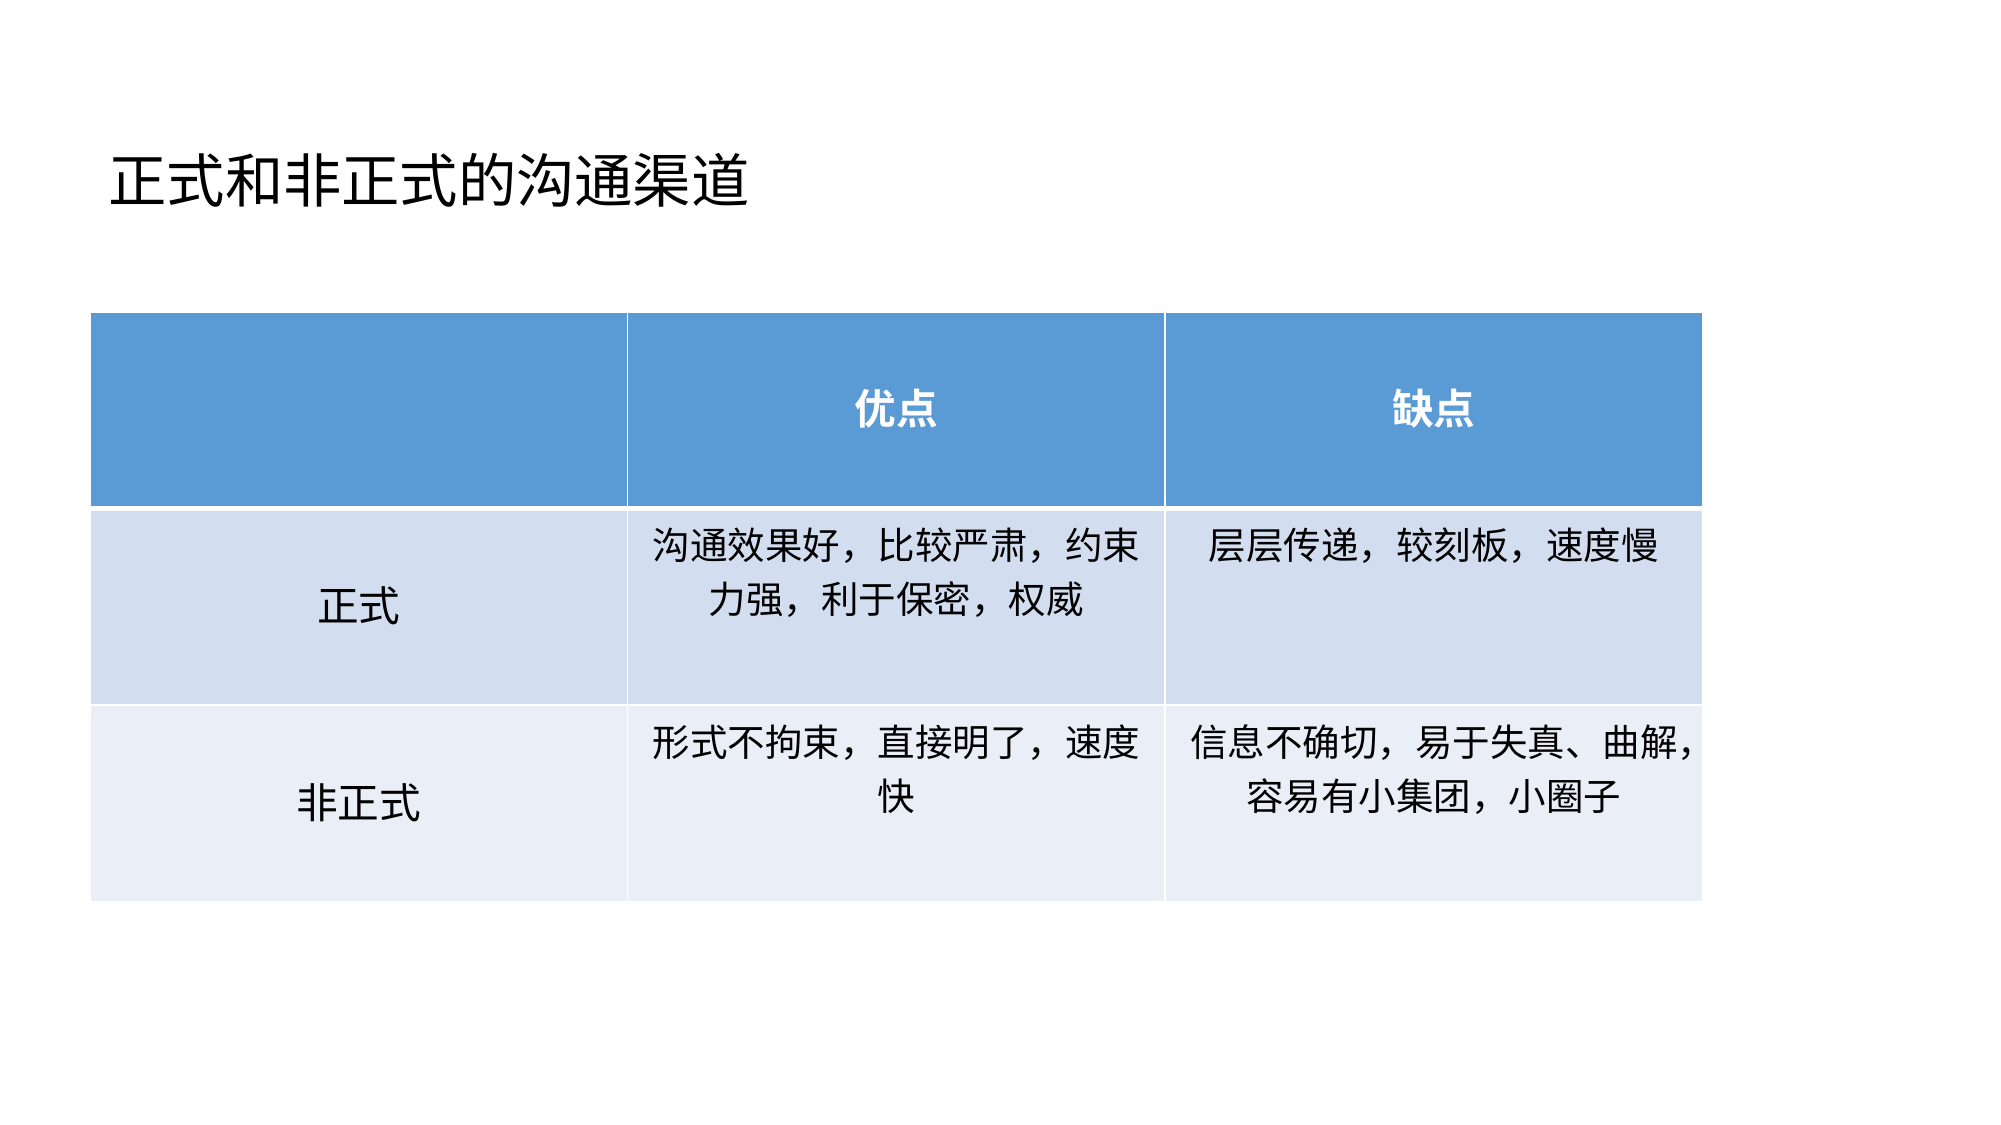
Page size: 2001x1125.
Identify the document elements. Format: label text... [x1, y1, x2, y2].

table_header 优点 [628, 313, 1164, 506]
table_cell 层层传递，较刻板，速度慢 [1166, 511, 1702, 704]
table_cell 正式 [91, 511, 627, 704]
table_cell 非正式 [91, 706, 627, 901]
table_cell 信息不确切，易于失真、曲解，容易有小集团，小圈子 [1166, 706, 1702, 901]
text_box 正式和非正式的沟通渠道 [93, 101, 765, 222]
table_cell 形式不拘束，直接明了，速度快 [628, 706, 1164, 901]
table_header [91, 313, 627, 506]
table_cell 沟通效果好，比较严肃，约束力强，利于保密，权威 [628, 511, 1164, 704]
table_header 缺点 [1166, 313, 1702, 506]
